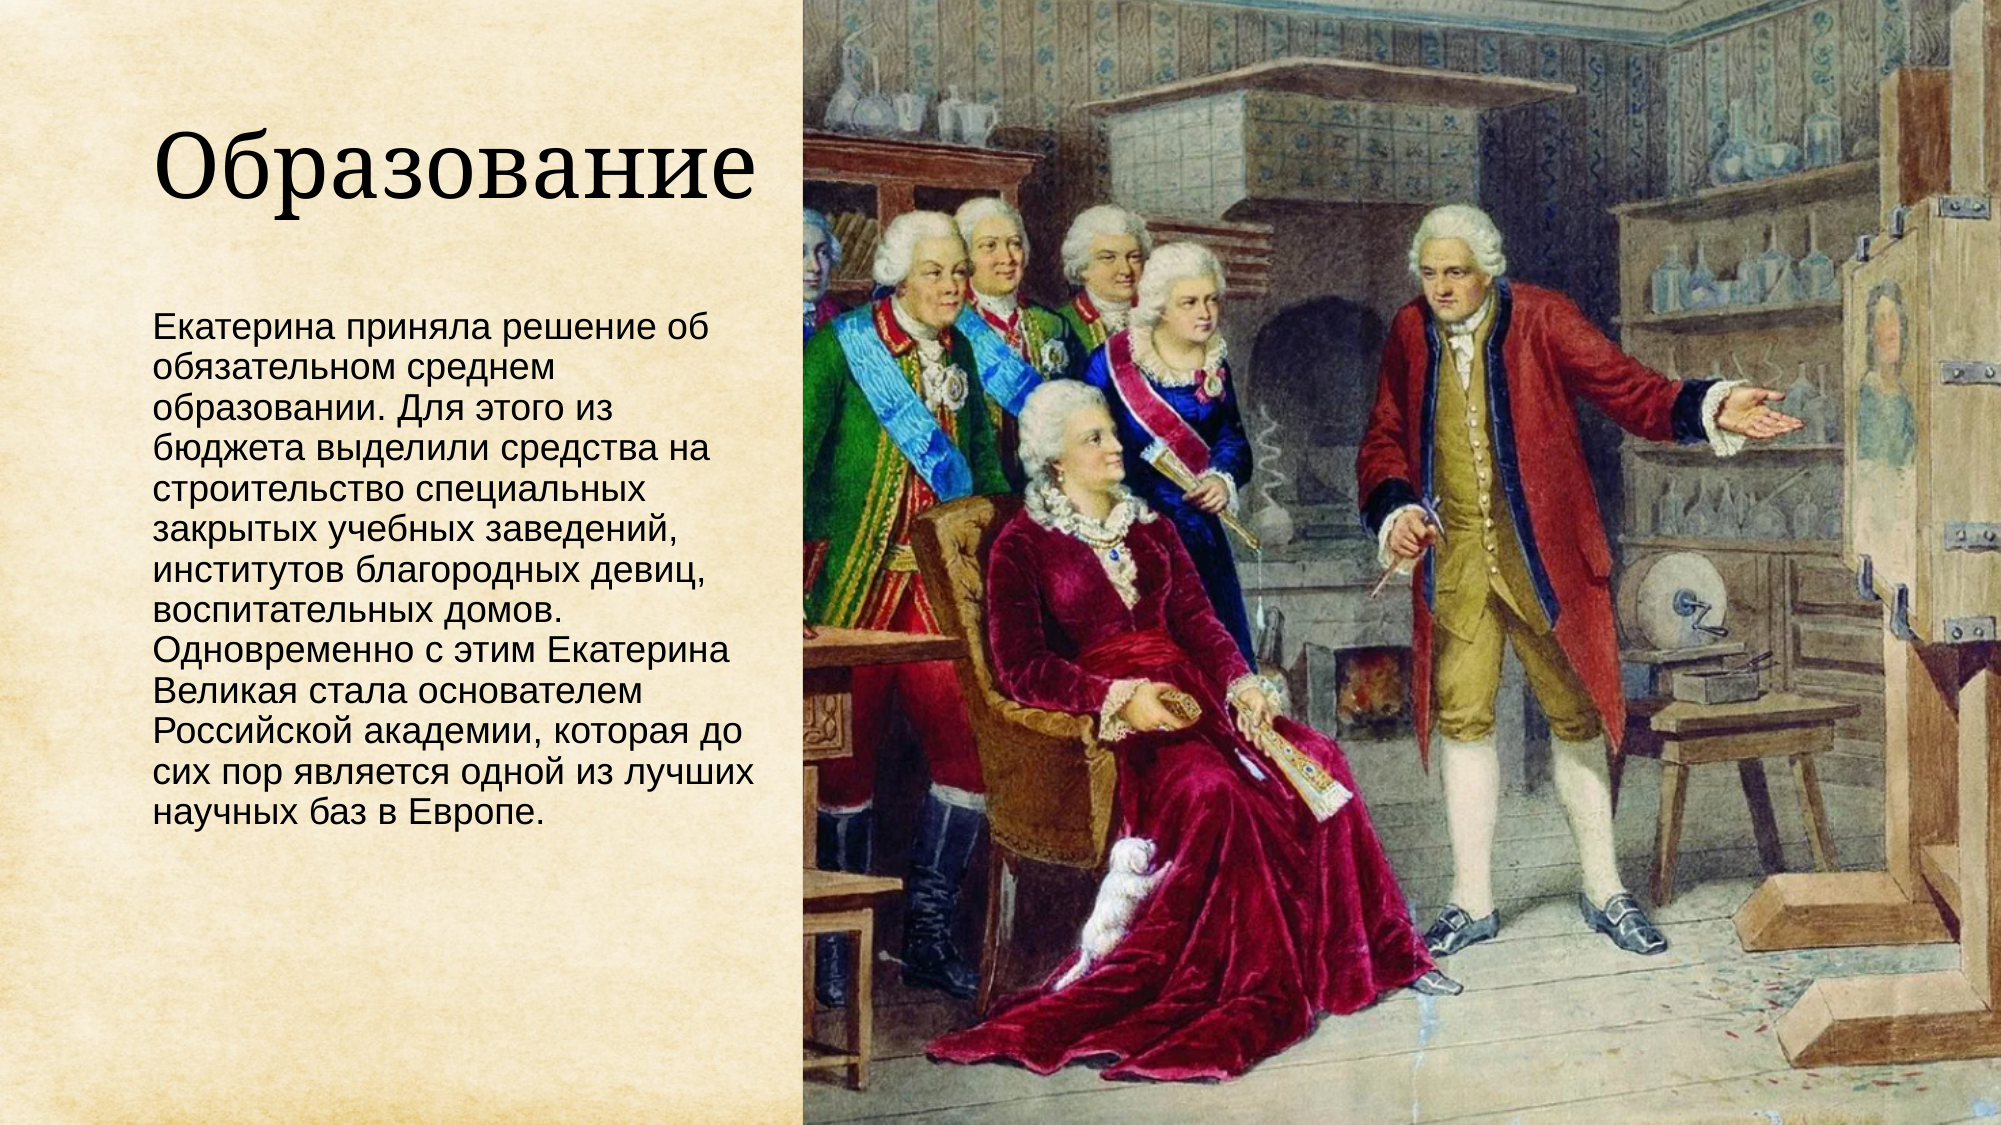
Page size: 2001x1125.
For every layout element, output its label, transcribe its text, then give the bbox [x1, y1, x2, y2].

picture [0, 0, 2001, 1125]
list Екатерина приняла решение об обязательном среднем образовании. Для этого из бюджета выделили средства на строительство специальных закрытых учебных заведений, институтов благородных девиц, воспитательных домов. Одновременно с этим Екатерина Великая стала основателем Российской академии, которая до сих пор является одной из лучших научных баз в Европе. [137, 299, 786, 1014]
title Образование [137, 59, 802, 278]
